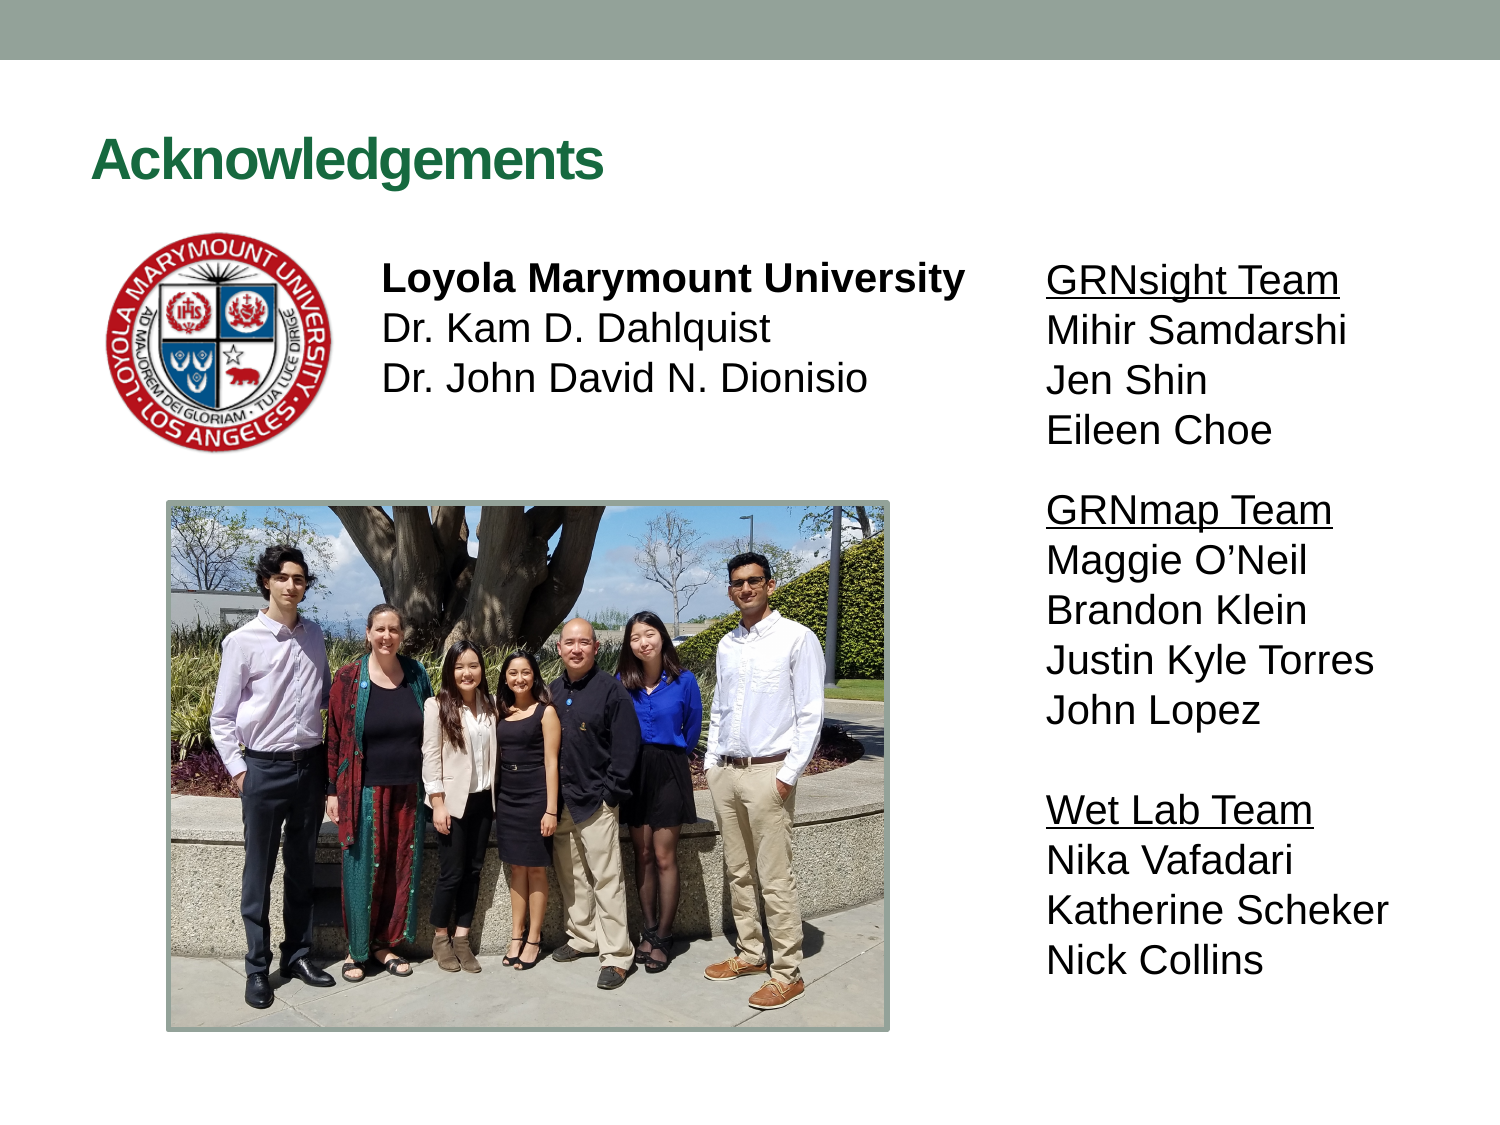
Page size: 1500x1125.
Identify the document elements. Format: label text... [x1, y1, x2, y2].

title Acknowledgements [75, 75, 1425, 238]
picture [170, 505, 885, 1028]
text_box Loyola Marymount University Dr. Kam D. Dahlquist Dr. John David N. Dionisio [366, 243, 1117, 409]
list GRNsight Team Mihir Samdarshi Jen Shin Eileen Choe GRNmap Team Maggie O’Neil Brandon Klein Justin Kyle Torres John Lopez Wet Lab Team Nika Vafadari Katherine Scheker Nick Collins [1030, 237, 1471, 1060]
picture [97, 225, 340, 461]
